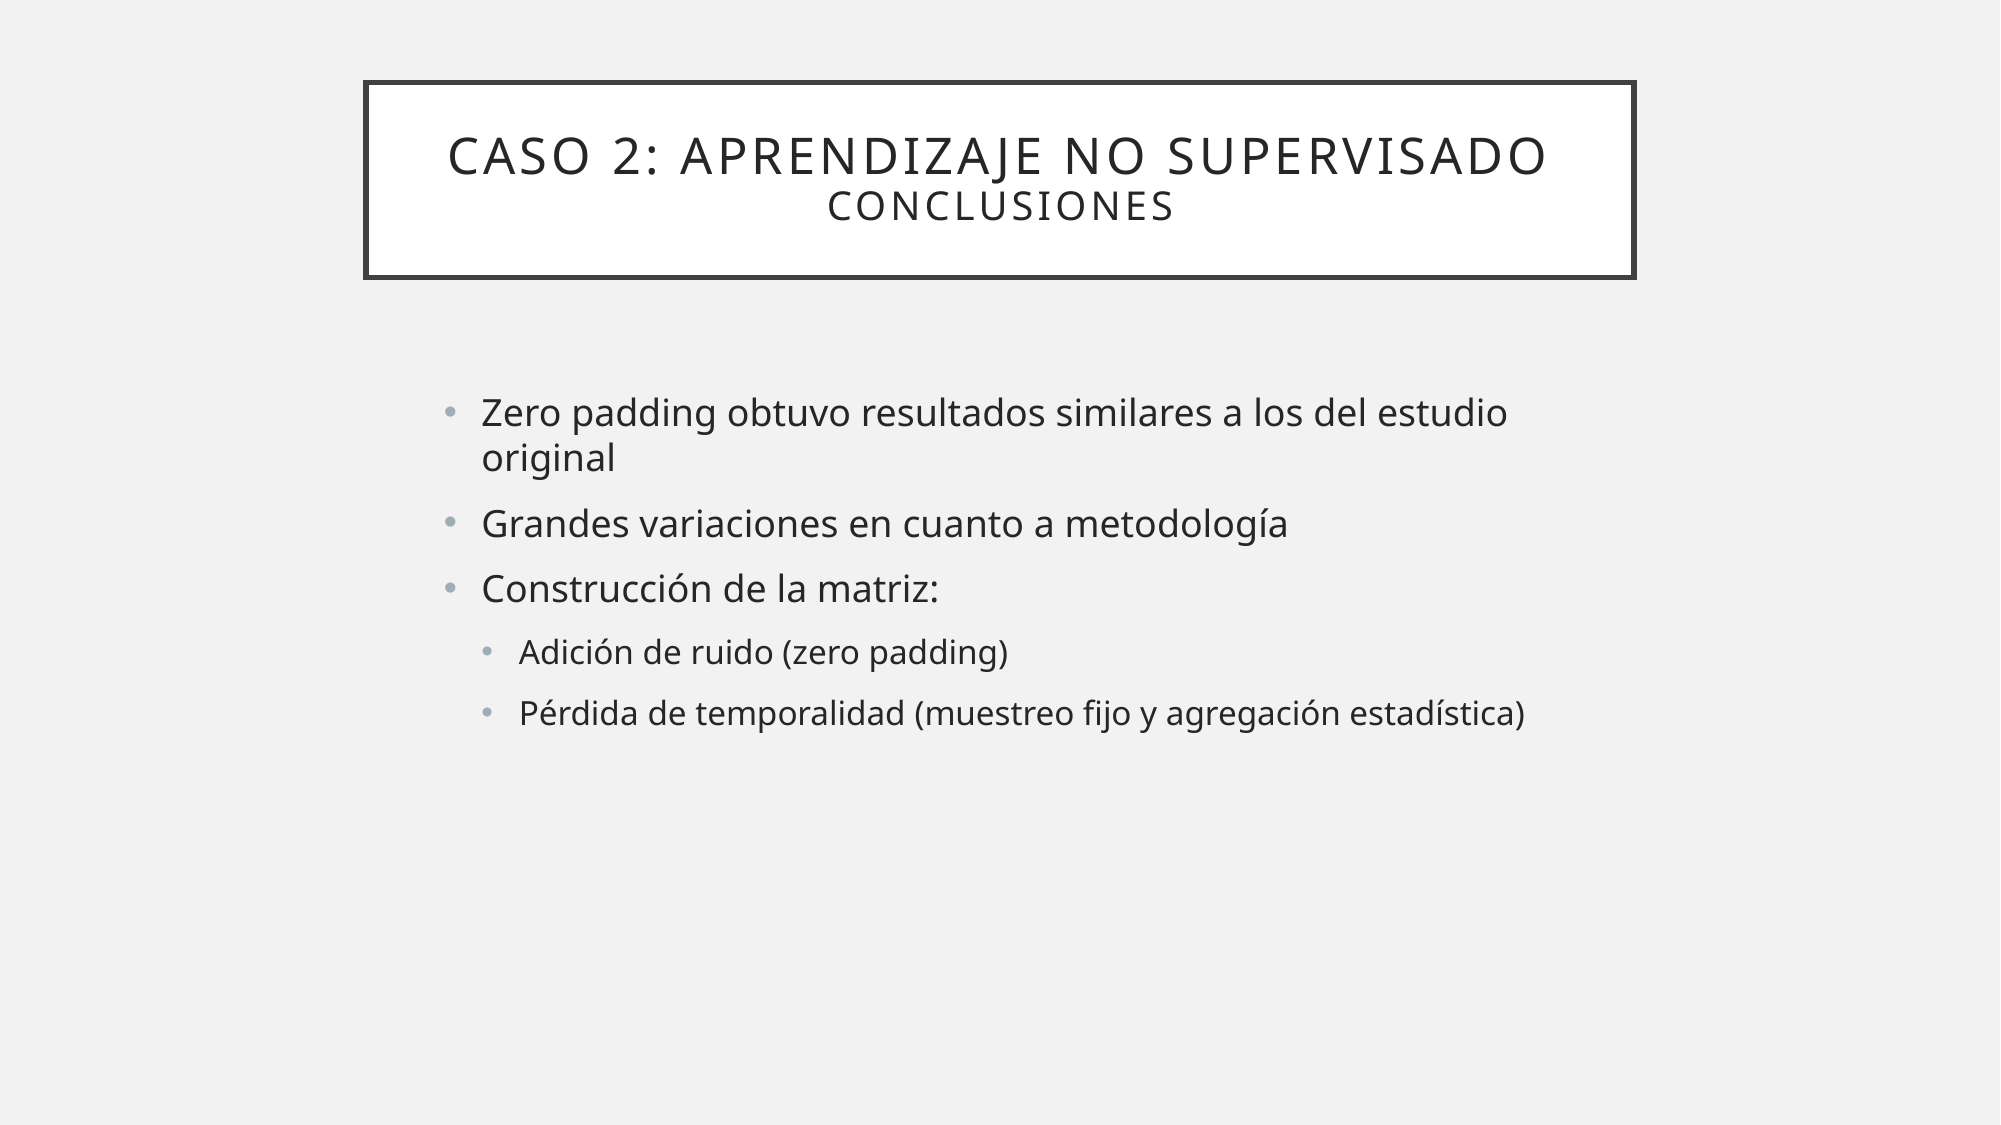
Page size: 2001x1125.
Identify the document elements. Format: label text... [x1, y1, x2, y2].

title Caso 2: Aprendizaje no supervisado Conclusiones [363, 80, 1637, 280]
text_box Zero padding obtuvo resultados similares a los del estudio original Grandes variaciones en cuanto a metodología Construcción de la matriz: Adición de ruido (zero padding) Pérdida de temporalidad (muestreo fijo y agregación estadística) [428, 381, 1572, 997]
